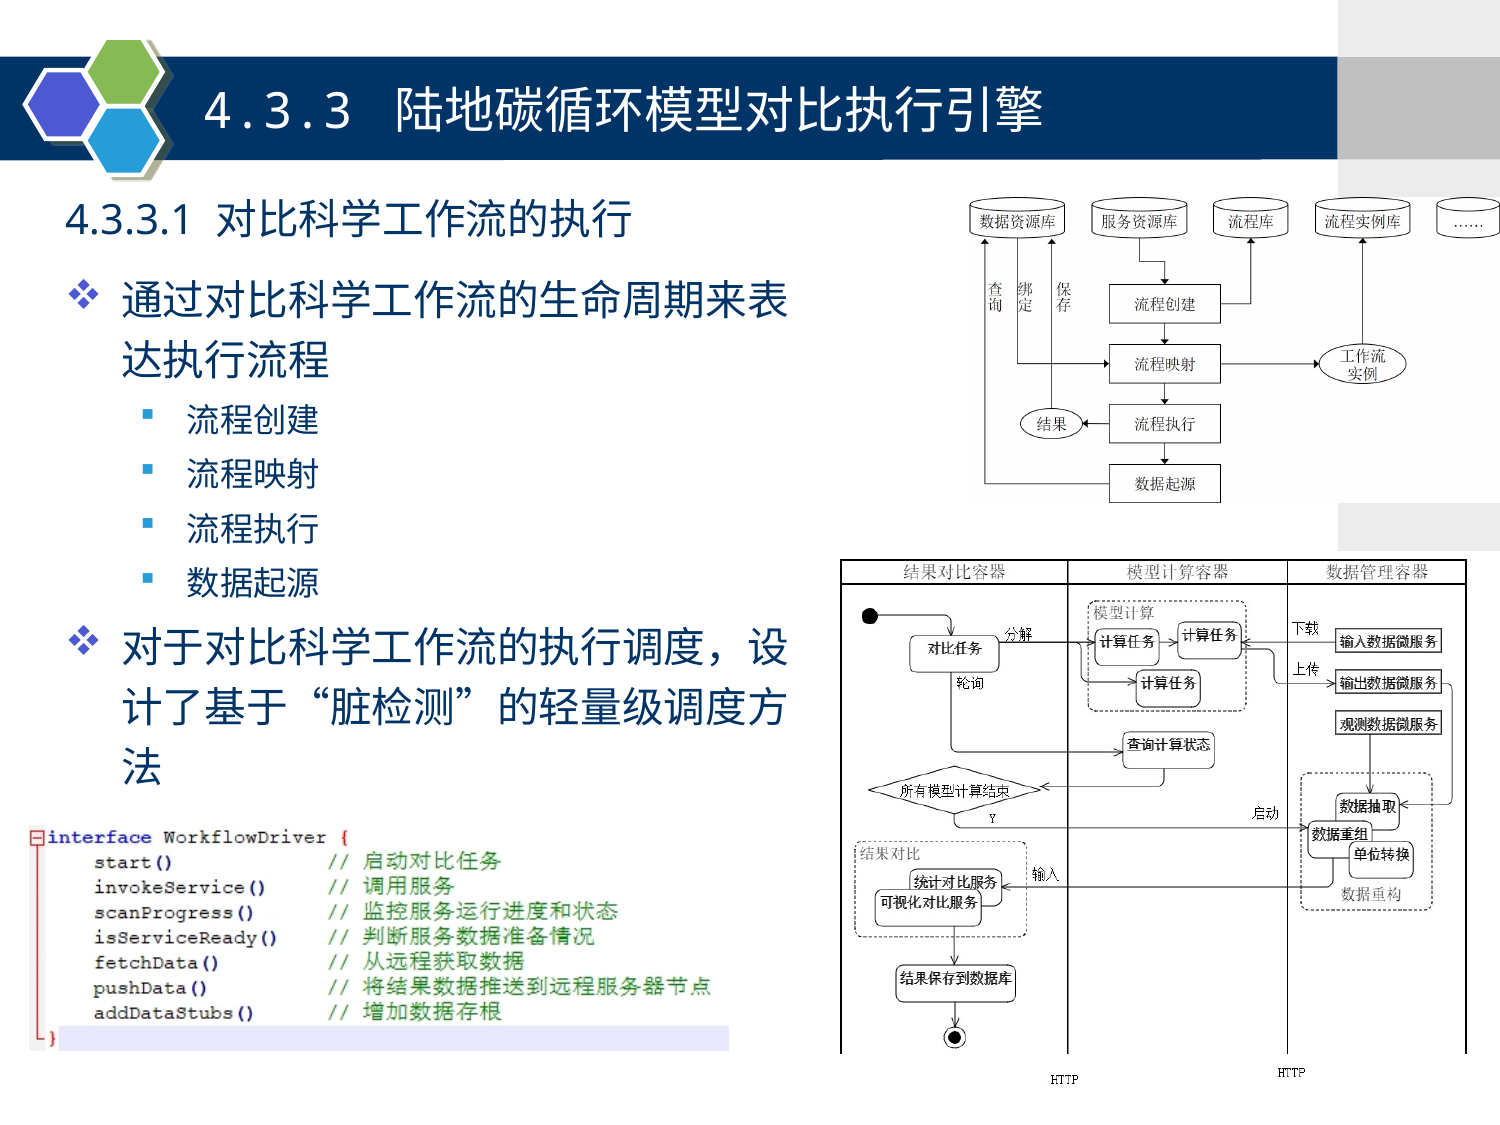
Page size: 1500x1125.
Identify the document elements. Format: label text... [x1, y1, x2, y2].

picture [29, 825, 729, 1052]
picture [969, 197, 1500, 504]
text_box 4.3.3 陆地碳循环模型对比执行引擎 [187, 62, 1300, 155]
text_box 4.3.3.1 对比科学工作流的执行 [49, 174, 1176, 244]
list 通过对比科学工作流的生命周期来表达执行流程 流程创建 流程映射 流程执行 数据起源 对于对比科学工作流的执行调度，设计了基于“脏检测”的轻量级调度方法 [49, 256, 833, 953]
picture [832, 551, 1500, 1125]
